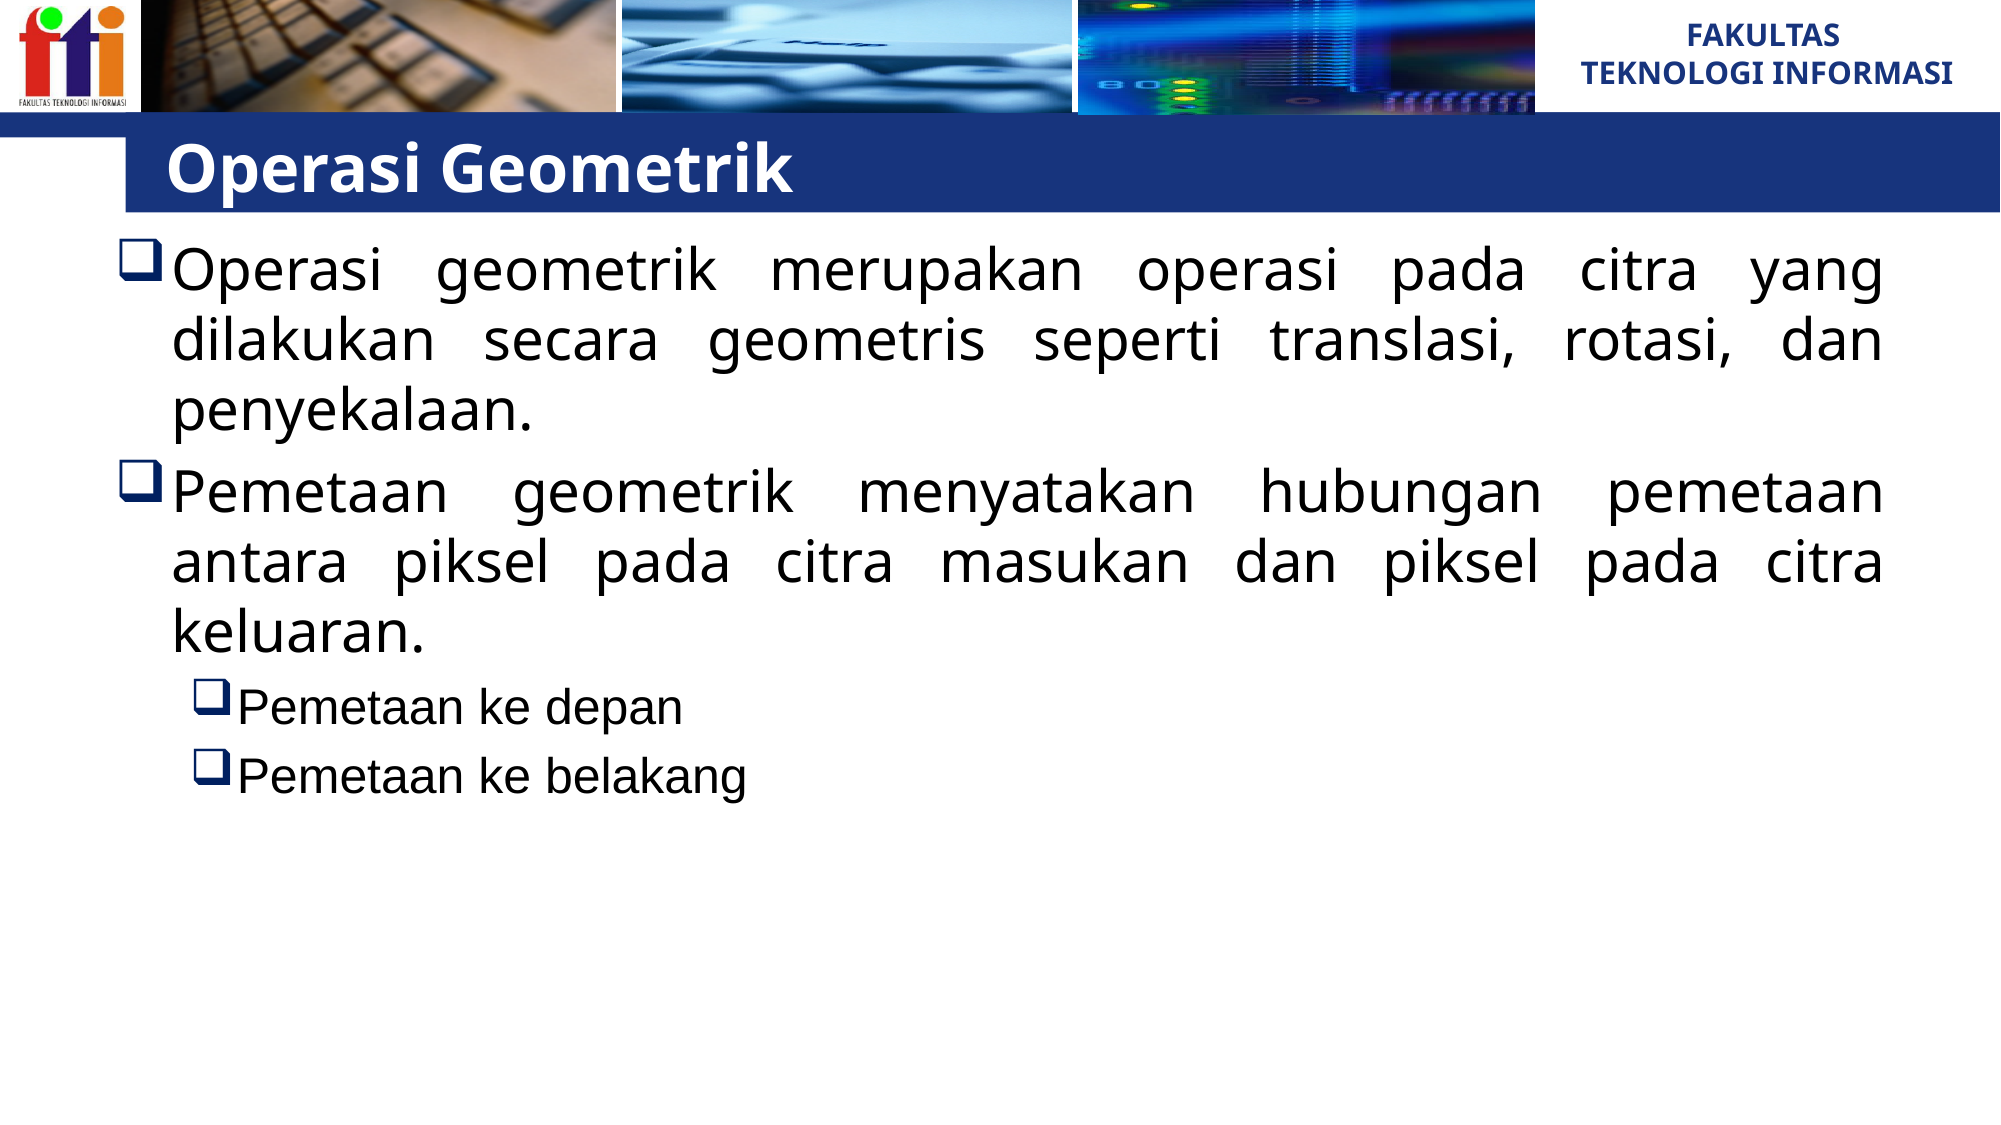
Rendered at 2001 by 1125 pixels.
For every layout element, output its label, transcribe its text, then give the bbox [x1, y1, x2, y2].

picture [19, 6, 126, 106]
picture [141, 0, 616, 112]
picture [1078, 0, 1535, 115]
picture [622, 0, 1072, 113]
title Operasi Geometrik [149, 119, 1934, 213]
list Operasi geometrik merupakan operasi pada citra yang dilakukan secara geometris seperti translasi, rotasi, dan penyekalaan. Pemetaan geometrik menyatakan hubungan pemetaan antara piksel pada citra masukan dan piksel pada citra keluaran. Pemetaan ke depan Pemetaan ke belakang [99, 224, 1901, 1038]
